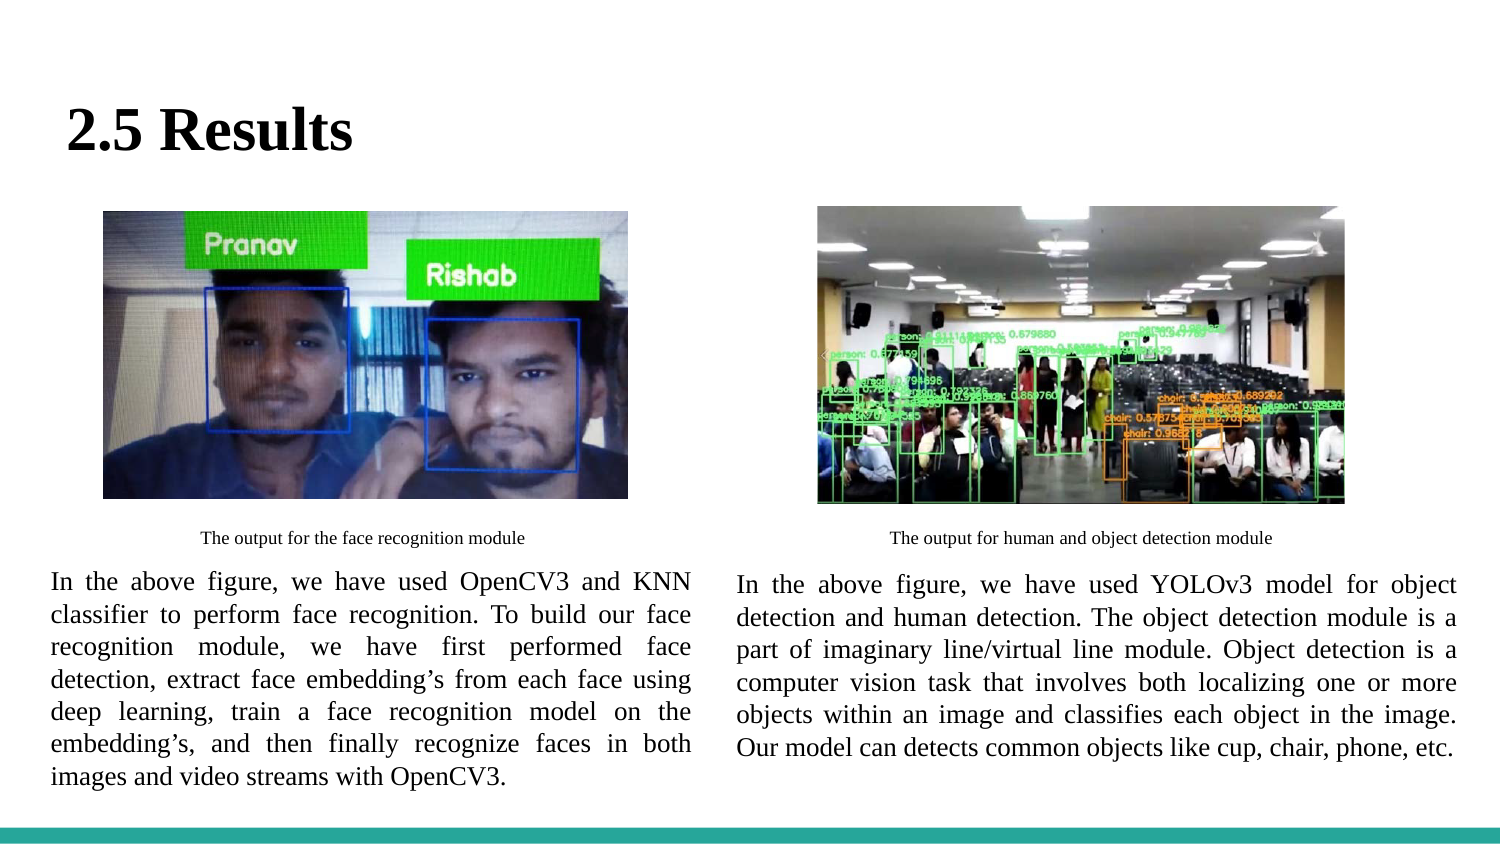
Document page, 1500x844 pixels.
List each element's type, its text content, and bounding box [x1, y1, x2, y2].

title 2.5 Results [51, 72, 1449, 174]
text_box The output for human and object detection module [874, 518, 1288, 556]
text_box In the above figure, we have used OpenCV3 and KNN classifier to perform face recognition. To build our face recognition module, we have first performed face detection, extract face embedding’s from each face using deep learning, train a face recognition model on the embedding’s, and then finally recognize faces in both images and video streams with OpenCV3. [35, 556, 707, 799]
picture [102, 211, 628, 499]
text_box In the above figure, we have used YOLOv3 model for object detection and human detection. The object detection module is a part of imaginary line/virtual line module. Object detection is a computer vision task that involves both localizing one or more objects within an image and classifies each object in the image. Our model can detects common objects like cup, chair, phone, etc. [721, 559, 1472, 769]
text_box The output for the face recognition module [185, 518, 545, 556]
picture [817, 206, 1345, 504]
